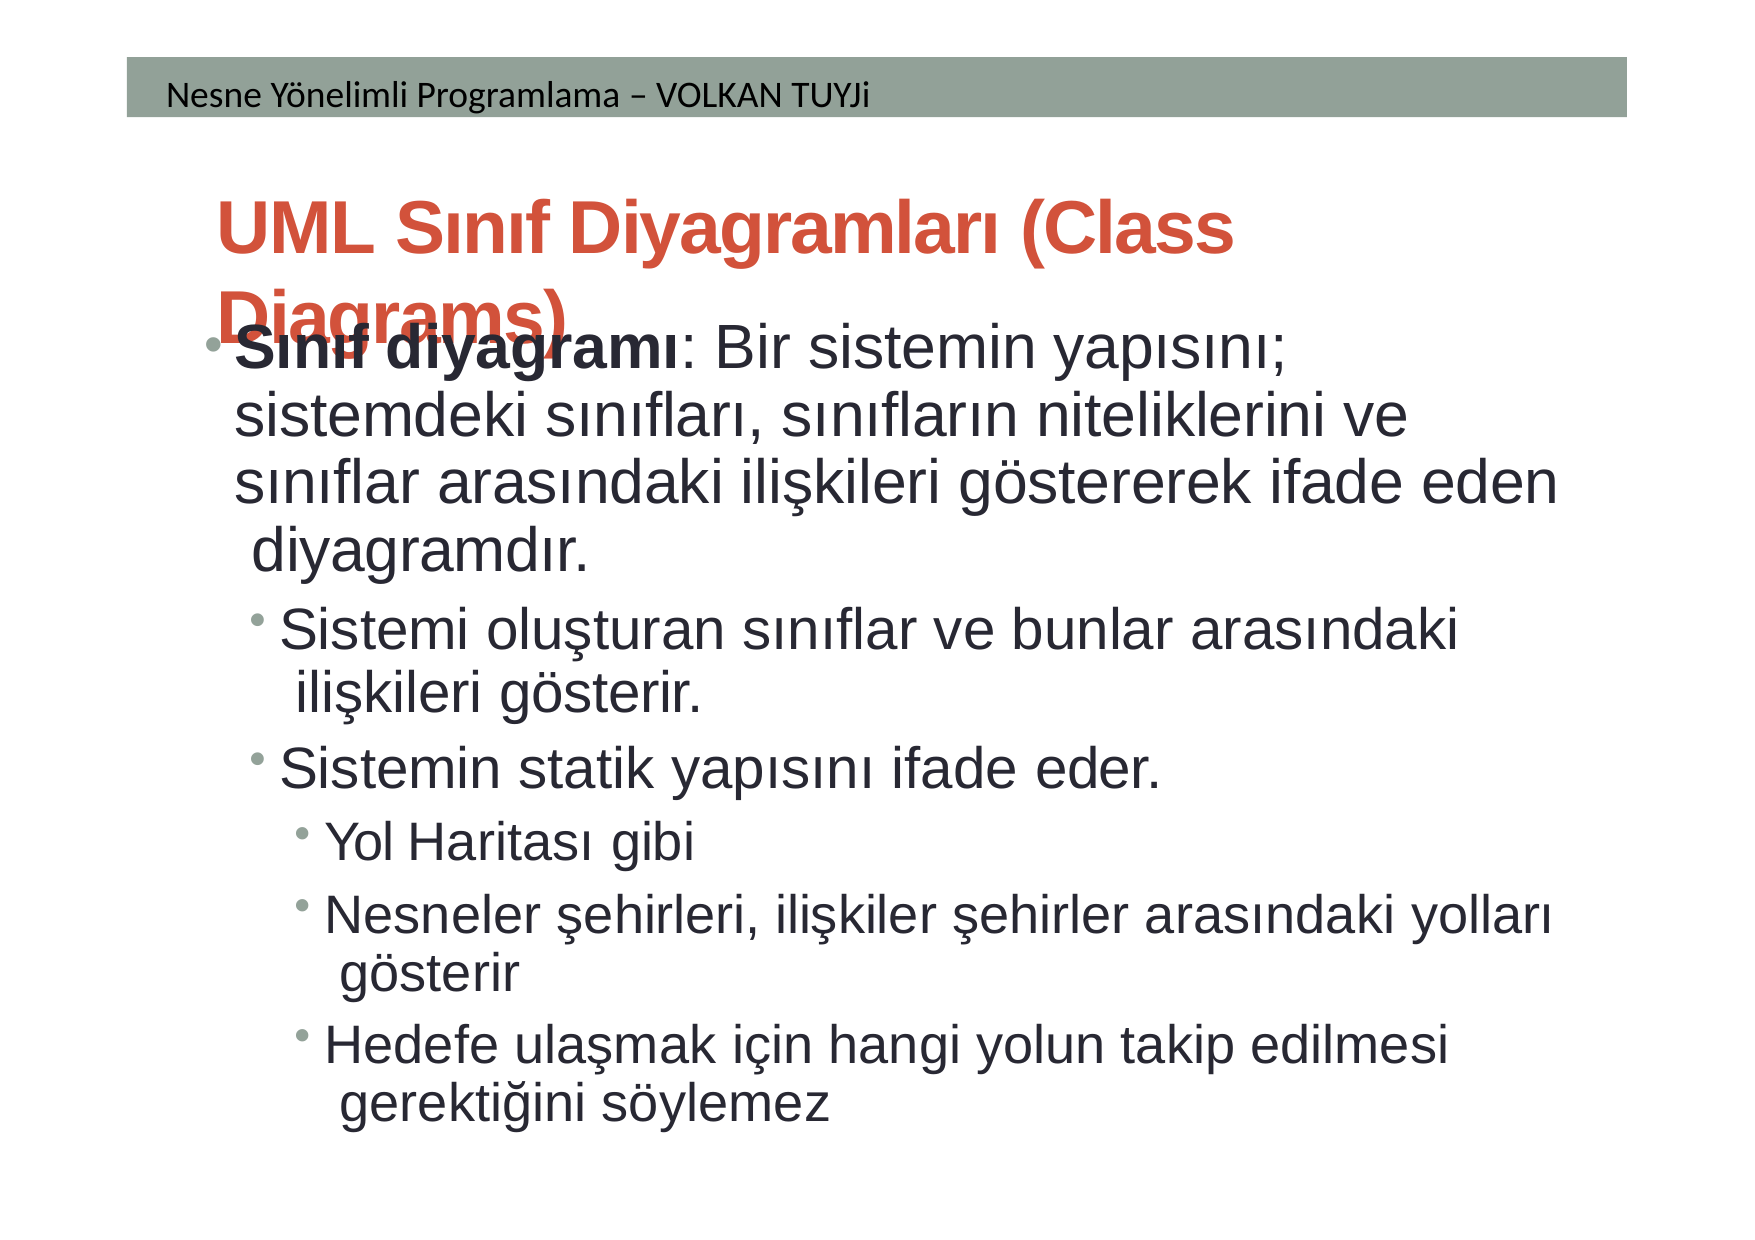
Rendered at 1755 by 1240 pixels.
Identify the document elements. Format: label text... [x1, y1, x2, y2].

title UML Sınıf Diyagramları (Class Diagrams) [214, 176, 1594, 386]
text_box Sınıf diyagramı: Bir sistemin yapısını; sistemdeki sınıfları, sınıfların niteliklerini ve sınıflar arasındaki ilişkileri göstererek ifade eden diyagramdır. Sistemi oluşturan sınıflar ve bunlar arasındaki ilişkileri gösterir. Sistemin statik yapısını ifade eder. Yol Haritası gibi Nesneler şehirleri, ilişkiler şehirler arasındaki yolları gösterir Hedefe ulaşmak için hangi yolun takip edilmesi gerektiğini söylemez [202, 303, 1569, 1133]
text_box Nesne Yönelimli Programlama – VOLKAN TUYJi [151, 62, 886, 123]
